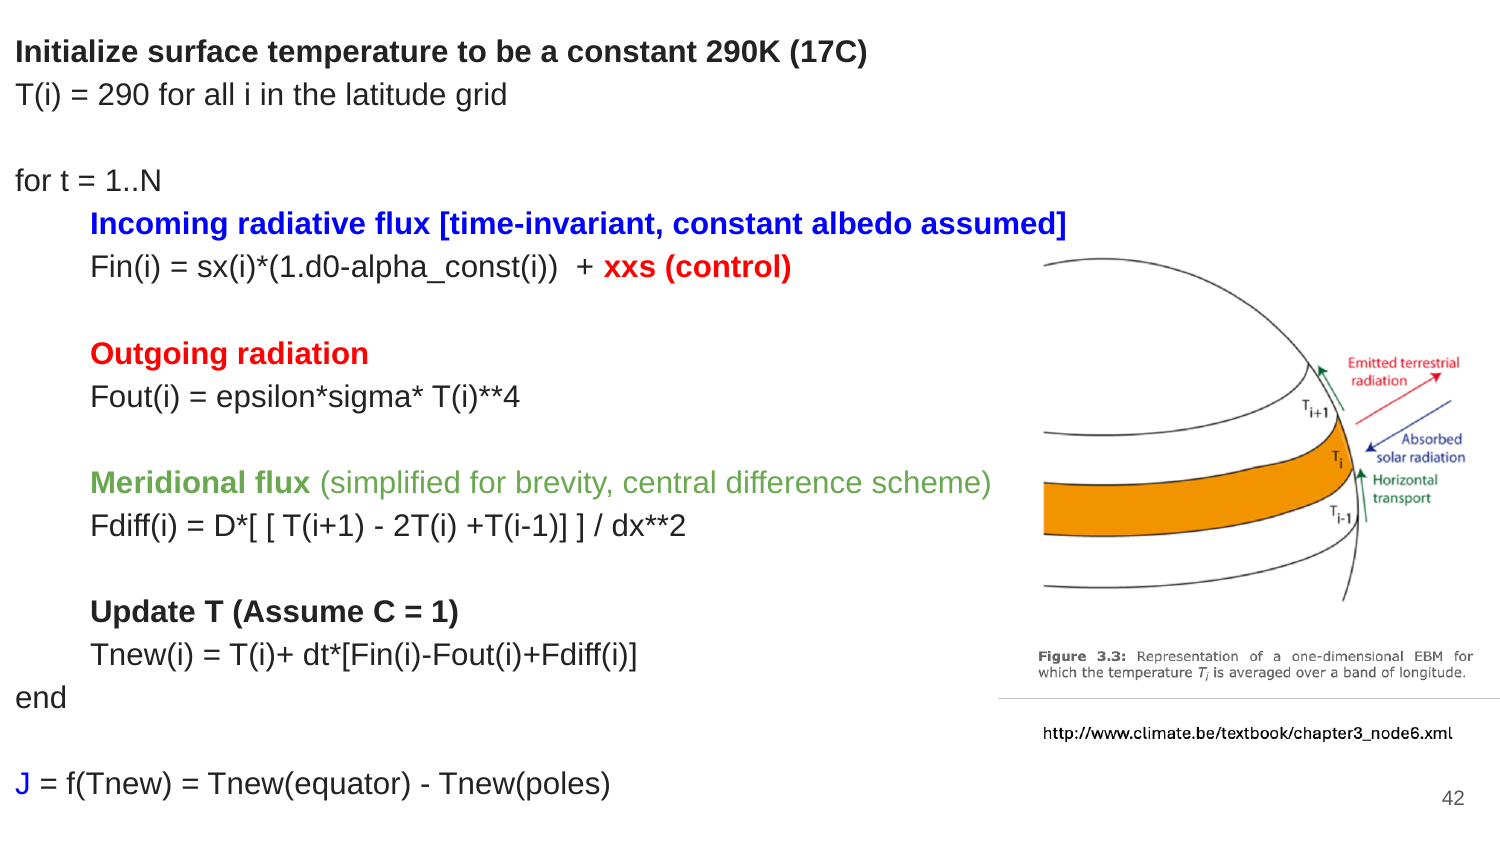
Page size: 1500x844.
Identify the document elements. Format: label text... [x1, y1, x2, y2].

slide_number 42 [1389, 764, 1480, 830]
list Initialize surface temperature to be a constant 290K (17C) T(i) = 290 for all i in the latitude grid for t = 1..N Incoming radiative flux [time-invariant, constant albedo assumed] Fin(i) = sx(i)*(1.d0-alpha_const(i)) + xxs (control) Outgoing radiation Fout(i) = epsilon*sigma* T(i)**4 Meridional flux (simplified for brevity, central difference scheme) Fdiff(i) = D*[ [ T(i+1) - 2T(i) +T(i-1)] ] / dx**2 Update T (Assume C = 1) Tnew(i) = T(i)+ dt*[Fin(i)-Fout(i)+Fdiff(i)] end J = f(Tnew) = Tnew(equator) - Tnew(poles) [0, 10, 1398, 810]
picture [998, 242, 1500, 755]
